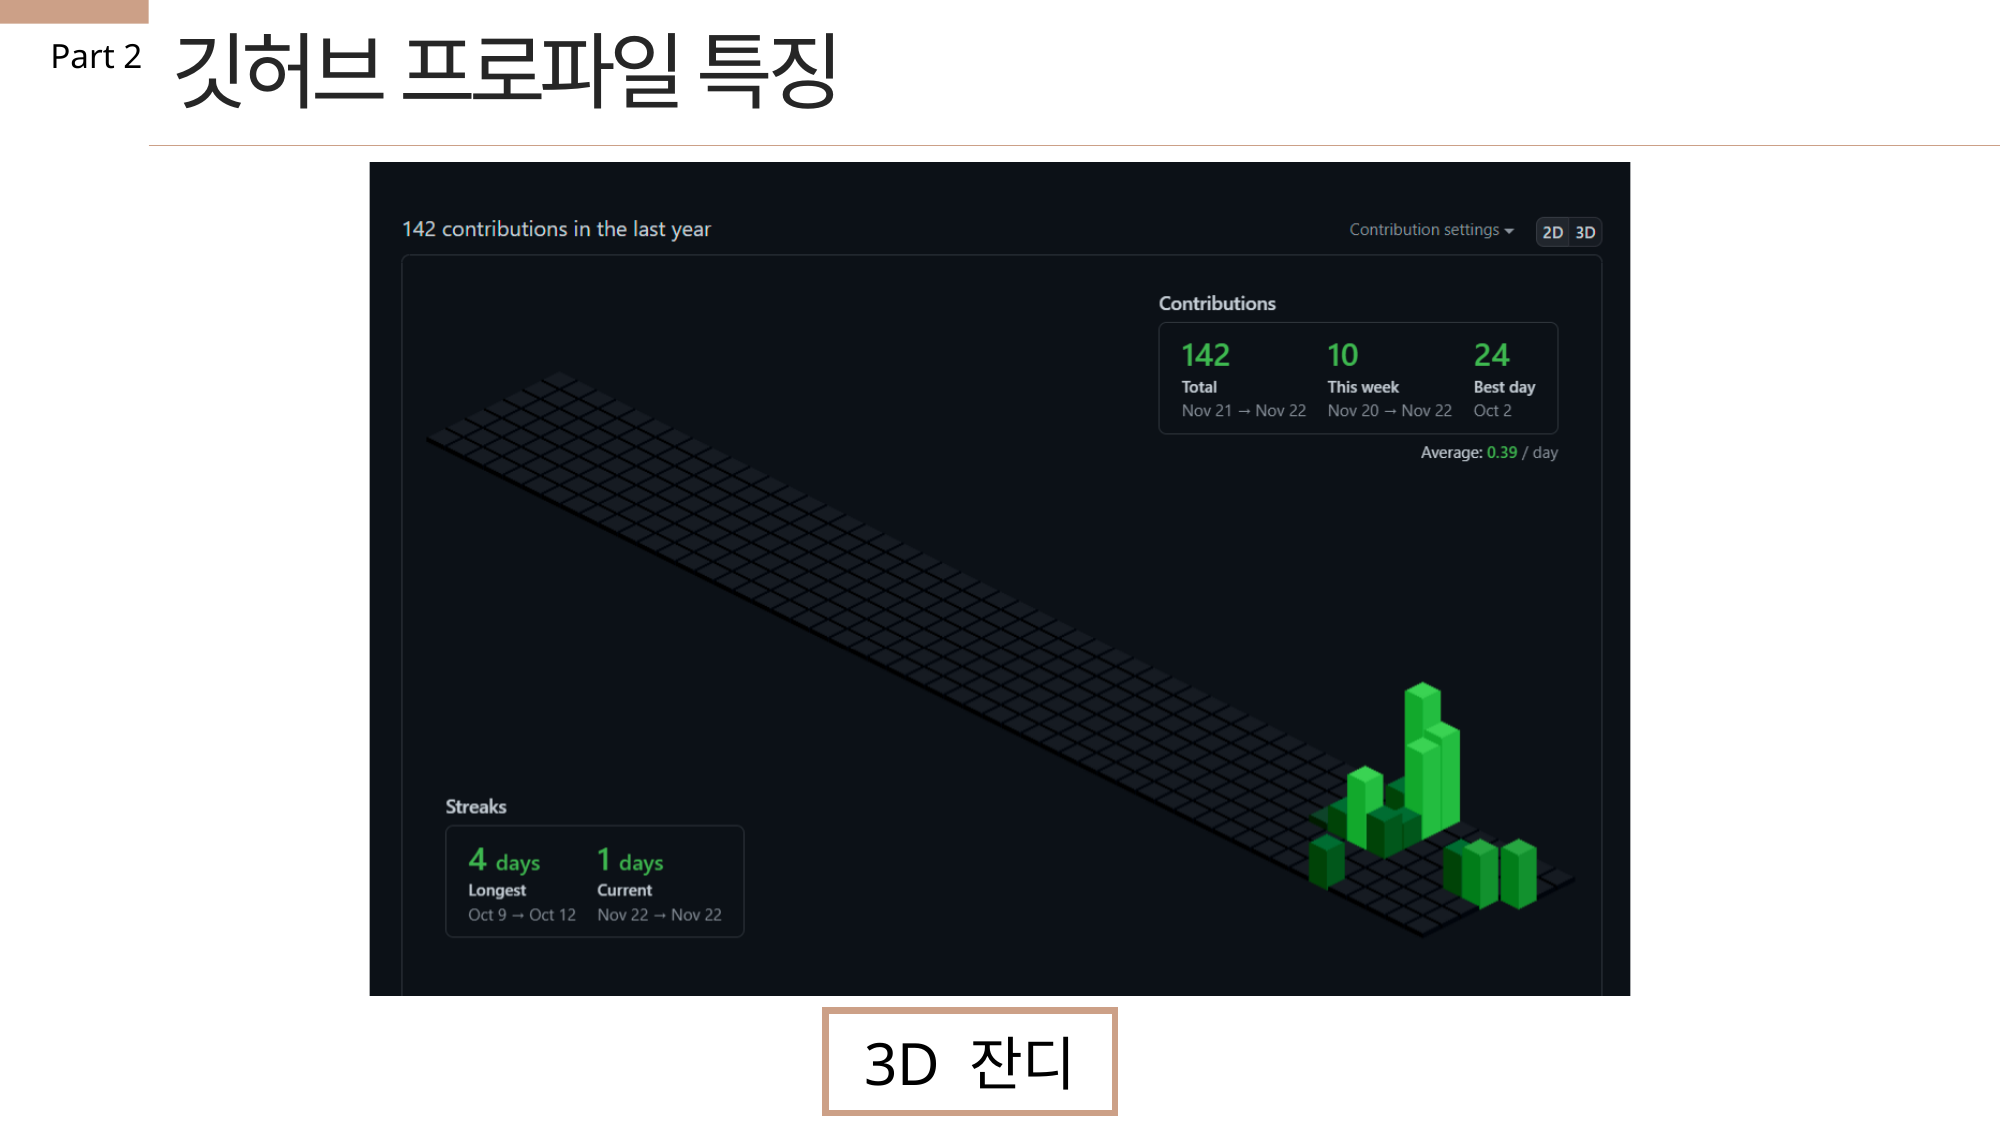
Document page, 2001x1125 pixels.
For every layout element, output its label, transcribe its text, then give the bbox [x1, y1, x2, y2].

text_box Part 2 [35, 28, 156, 83]
picture [369, 162, 1631, 996]
text_box 3D 잔디 [824, 1009, 1116, 1114]
text_box [0, 0, 150, 25]
text_box 깃허브 프로파일 특징 [156, 11, 1362, 127]
